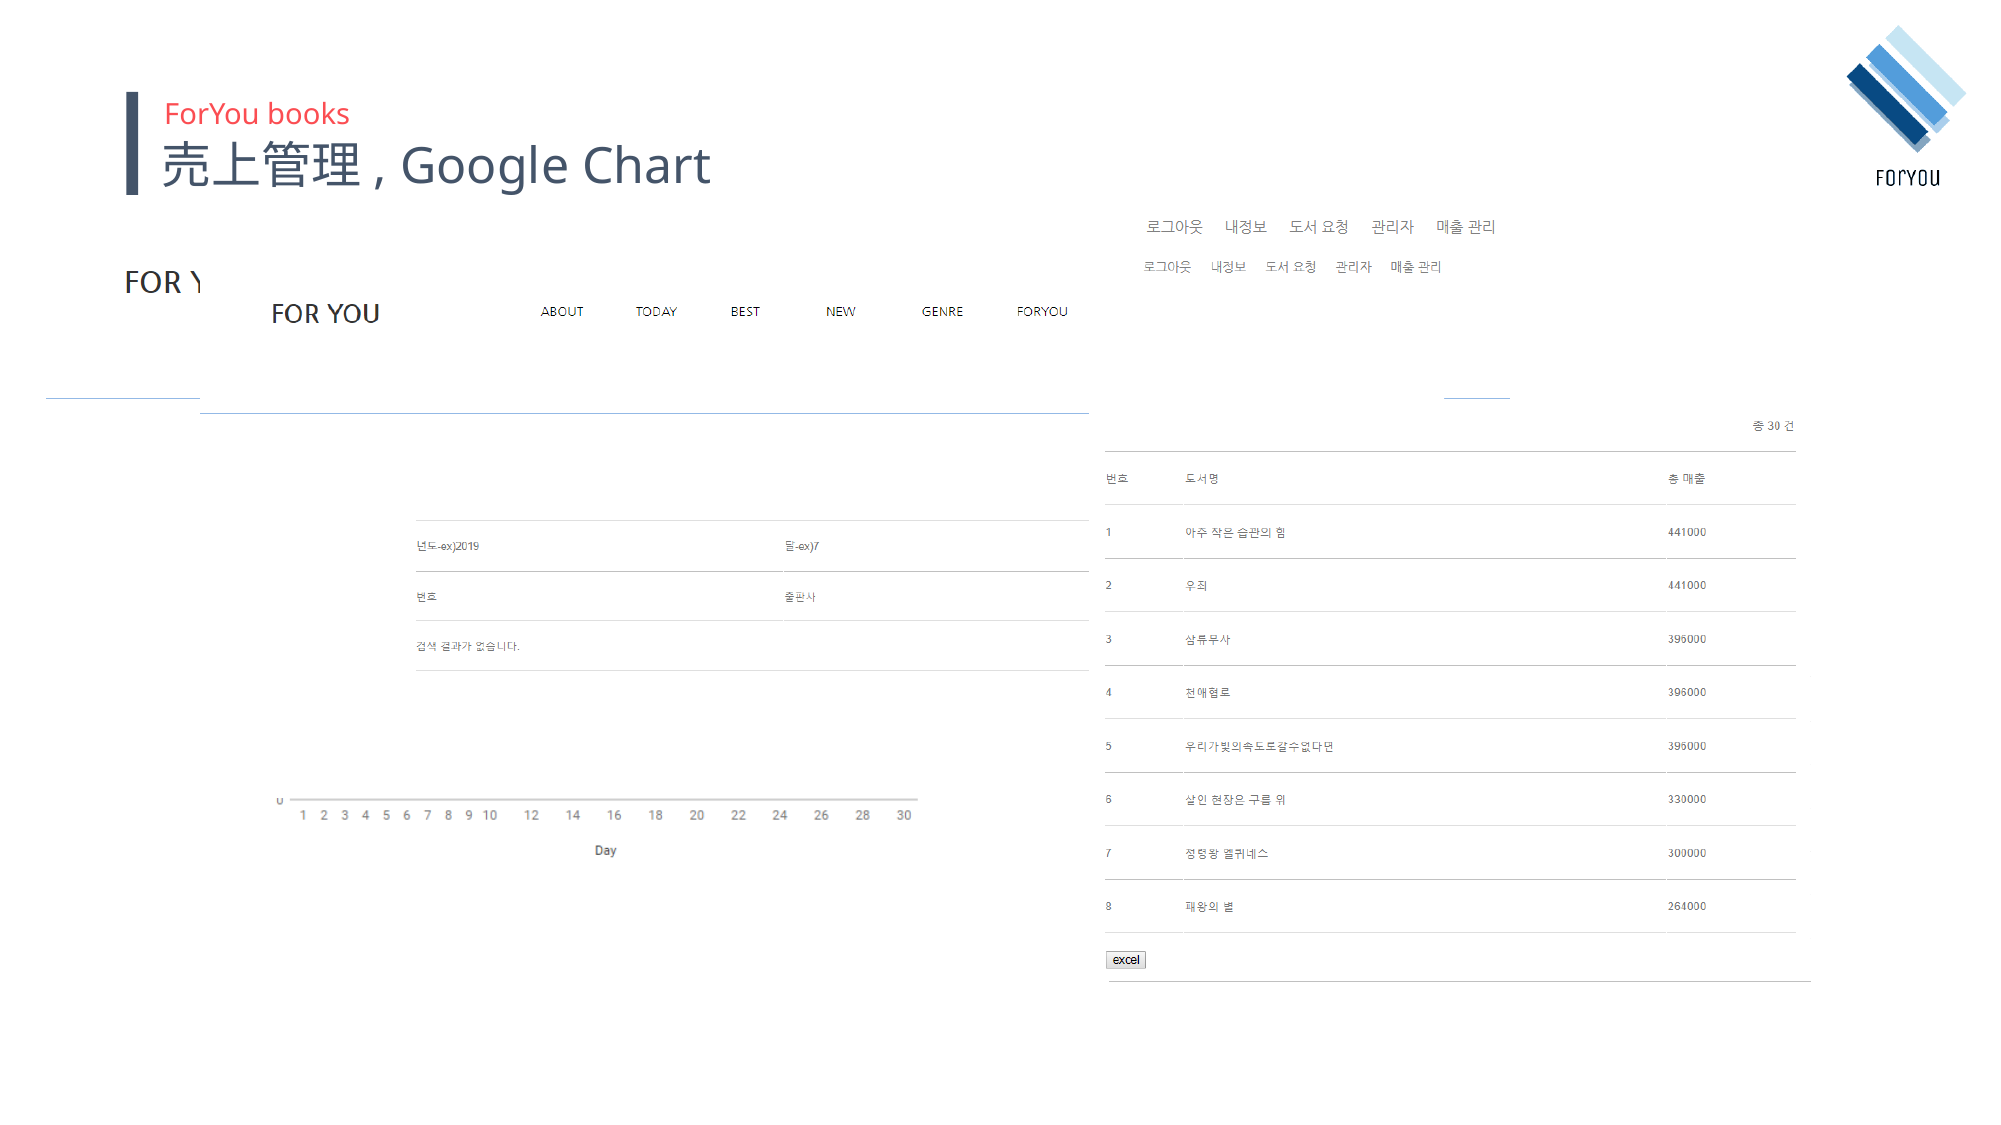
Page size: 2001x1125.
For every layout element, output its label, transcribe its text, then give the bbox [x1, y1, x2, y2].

text_box ForYou books [149, 88, 868, 138]
picture [1789, 0, 2000, 228]
picture [46, 187, 1816, 988]
text_box 売上管理, Google Chart [147, 137, 1409, 187]
text_box [126, 91, 139, 187]
